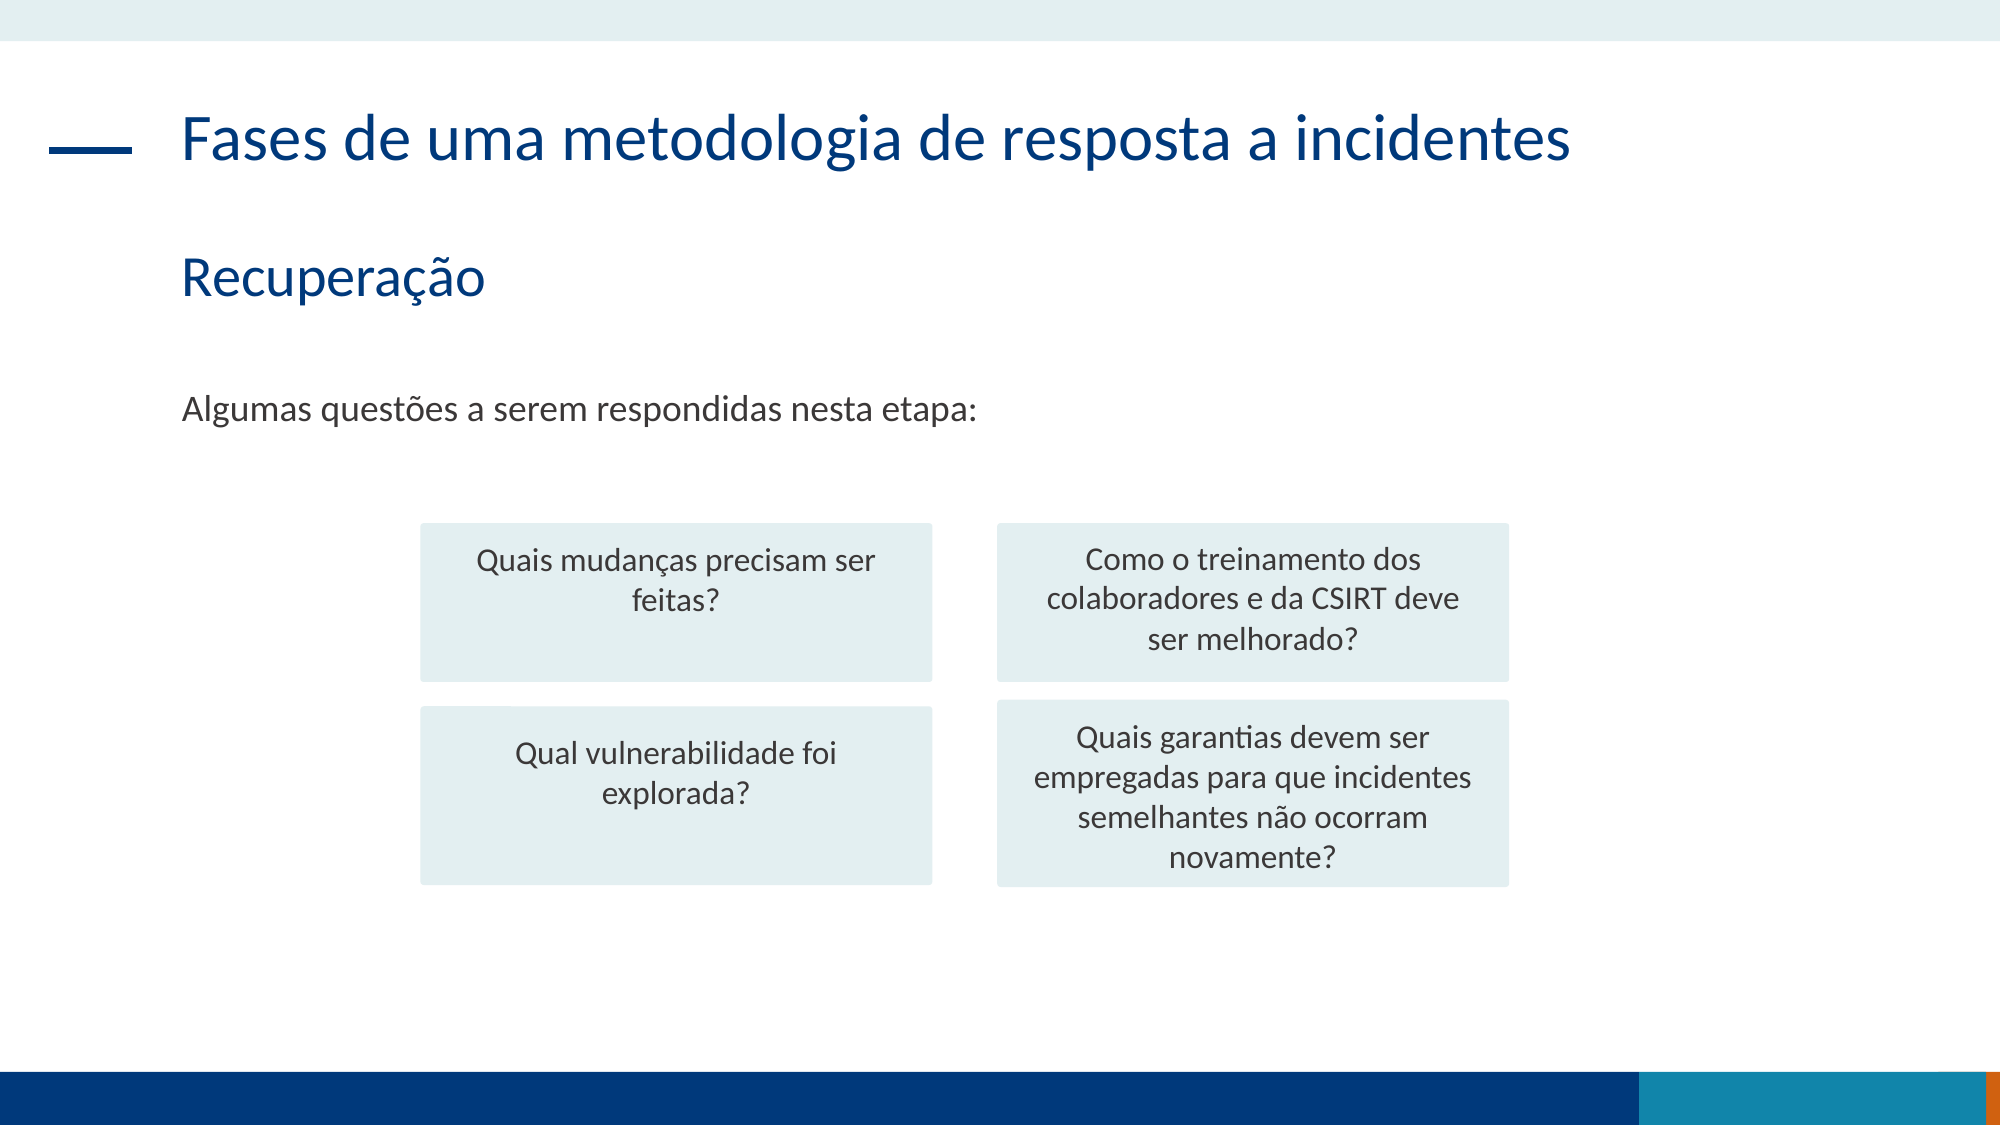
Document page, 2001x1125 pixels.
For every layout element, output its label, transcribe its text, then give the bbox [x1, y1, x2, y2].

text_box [420, 523, 1510, 885]
text_box Algumas questões a serem respondidas nesta etapa: [167, 376, 1168, 437]
list Fases de uma metodologia de resposta a incidentes [167, 95, 1833, 237]
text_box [997, 699, 1510, 888]
list Recuperação [167, 238, 1833, 380]
